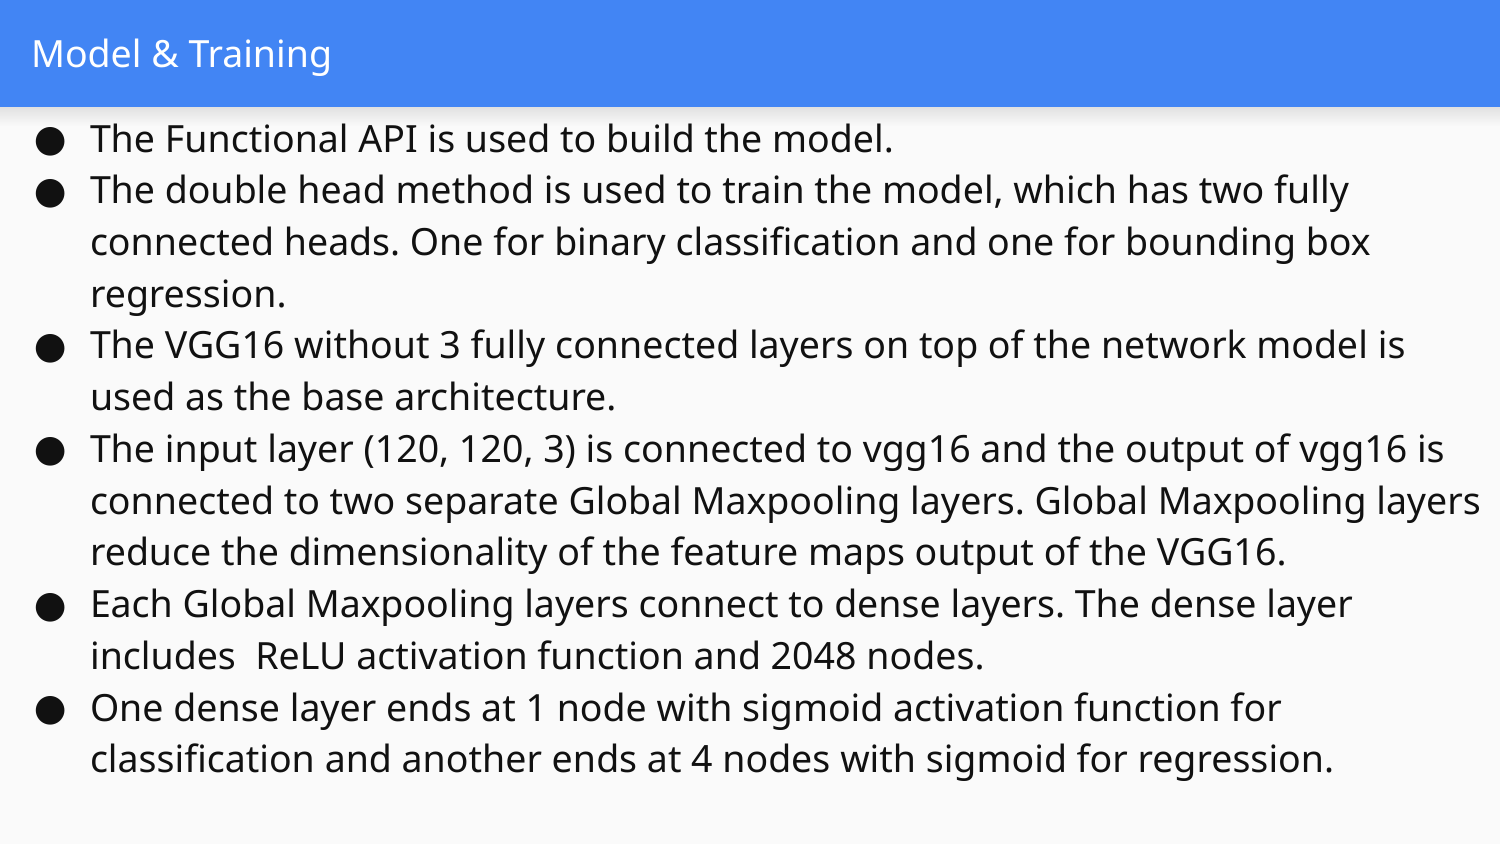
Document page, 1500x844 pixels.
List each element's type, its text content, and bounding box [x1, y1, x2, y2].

title Model & Training [16, 2, 1464, 92]
list The Functional API is used to build the model. The double head method is used to train the model, which has two fully connected heads. One for binary classification and one for bounding box regression. The VGG16 without 3 fully connected layers on top of the network model is used as the base architecture. The input layer (120, 120, 3) is connected to vgg16 and the output of vgg16 is connected to two separate Global Maxpooling layers. Global Maxpooling layers reduce the dimensionality of the feature maps output of the VGG16. Each Global Maxpooling layers connect to dense layers. The dense layer includes ReLU activation function and 2048 nodes. One dense layer ends at 1 node with sigmoid activation function for classification and another ends at 4 nodes with sigmoid for regression. [0, 92, 1500, 844]
